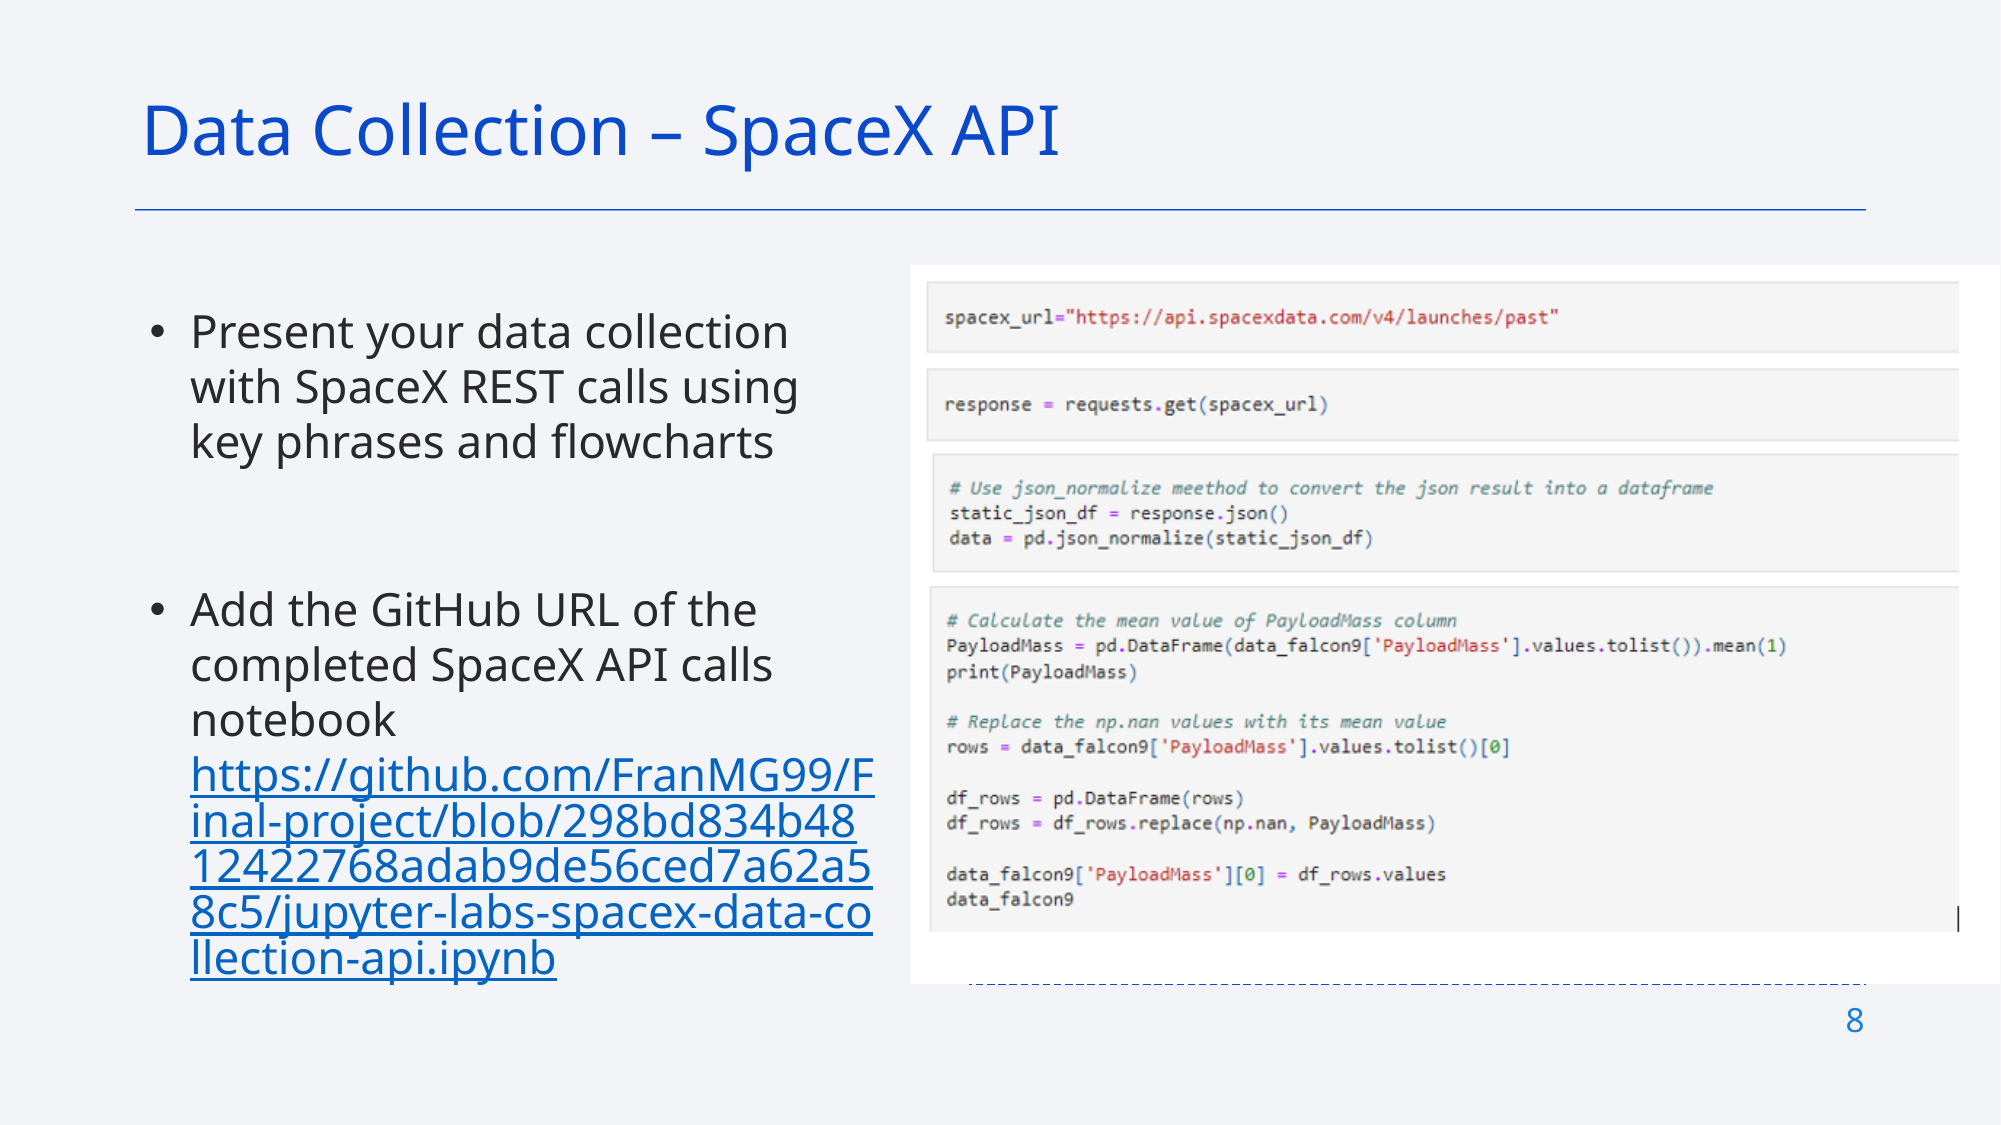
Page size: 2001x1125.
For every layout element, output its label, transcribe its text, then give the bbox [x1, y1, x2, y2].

picture [0, 0, 2001, 1125]
slide_number 8 [1429, 988, 1880, 1055]
list Present your data collection with SpaceX REST calls using key phrases and flowcharts Add the GitHub URL of the completed SpaceX API calls notebook https://github.com/FranMG99/Final-project/blob/298bd834b4812422768adab9de56ced7a62a58c5/jupyter-labs-spacex-data-collection-api.ipynb [134, 295, 896, 989]
text_box Data Collection – SpaceX API [126, 88, 1852, 179]
